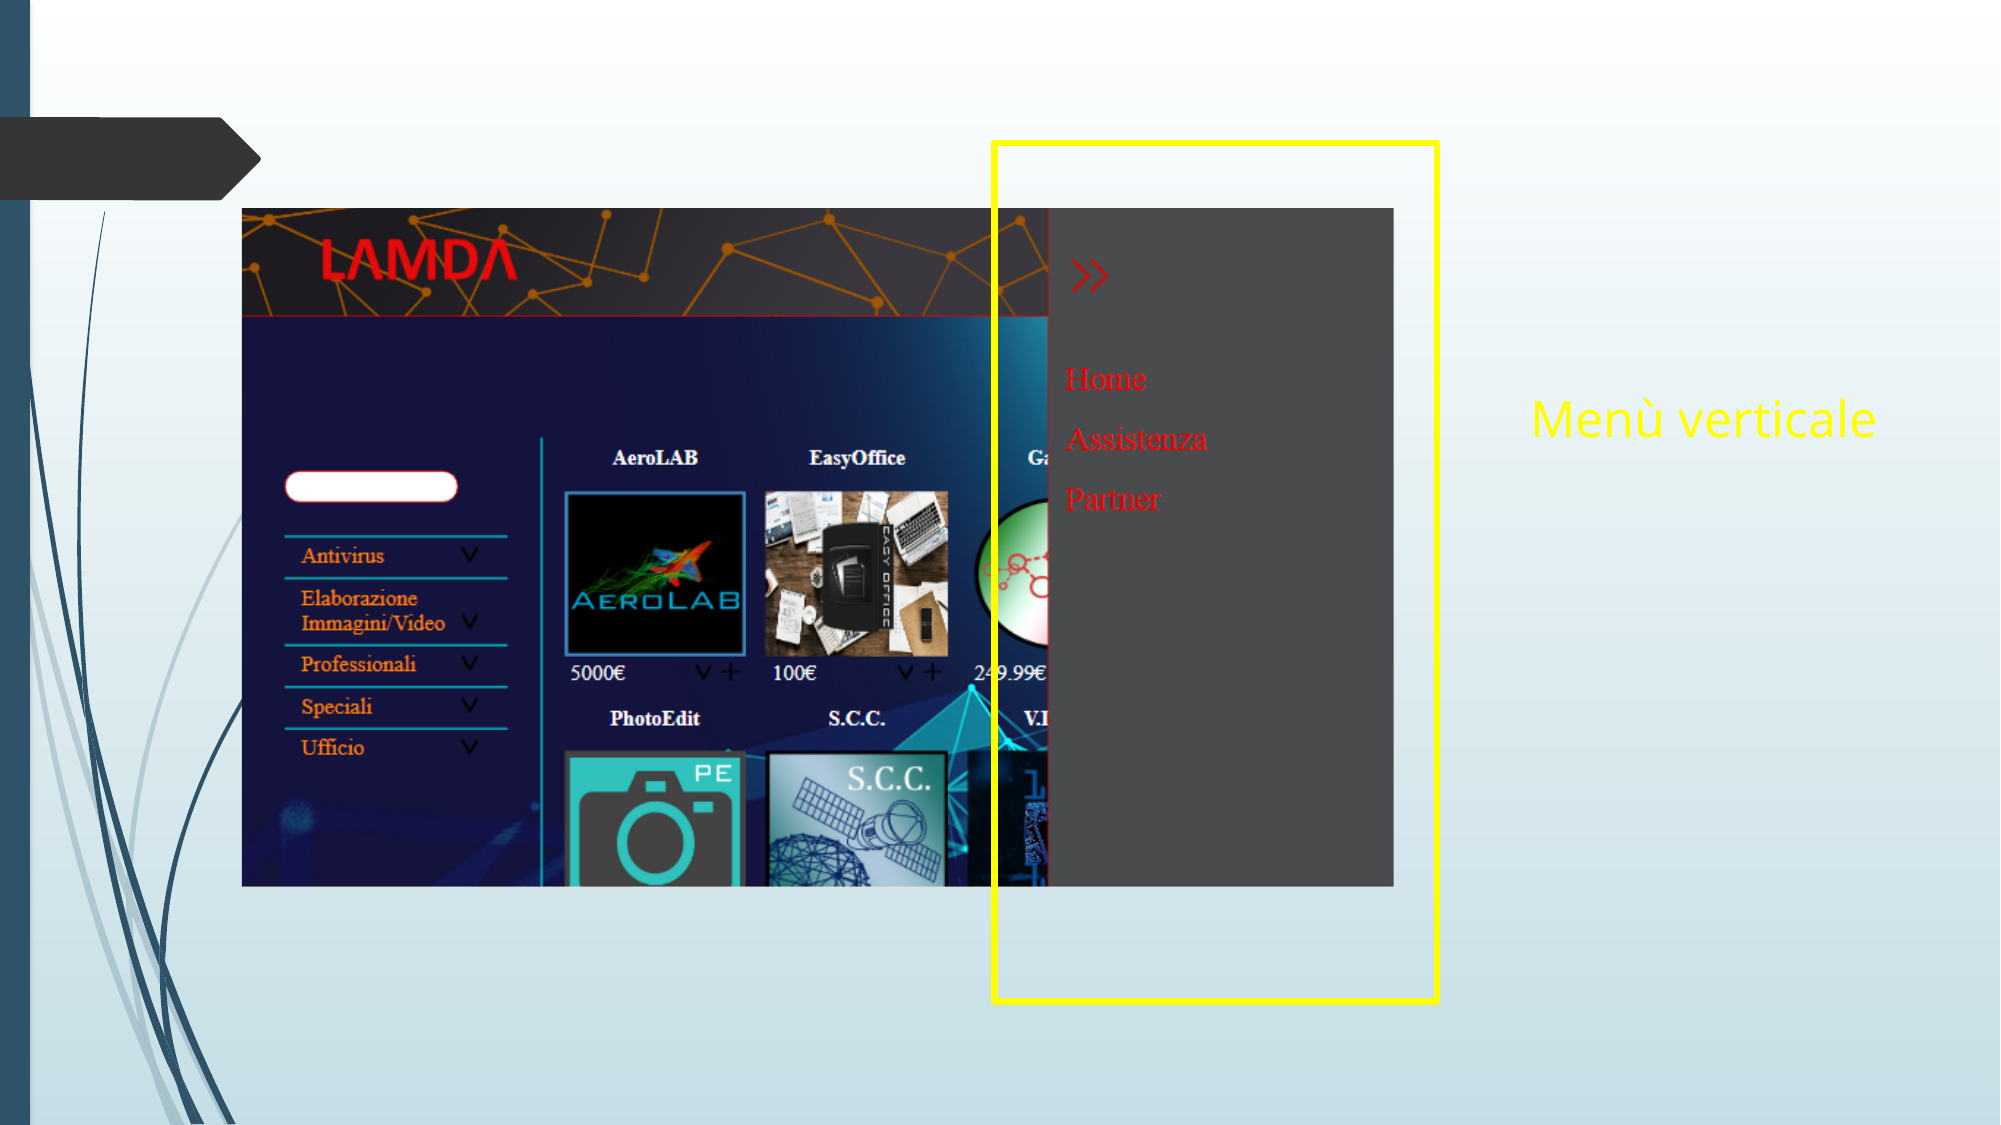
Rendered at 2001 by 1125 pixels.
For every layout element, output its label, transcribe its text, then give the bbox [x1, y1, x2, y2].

text_box Menù verticale [1515, 380, 1924, 455]
text_box [993, 141, 1438, 1003]
picture [241, 207, 1394, 889]
